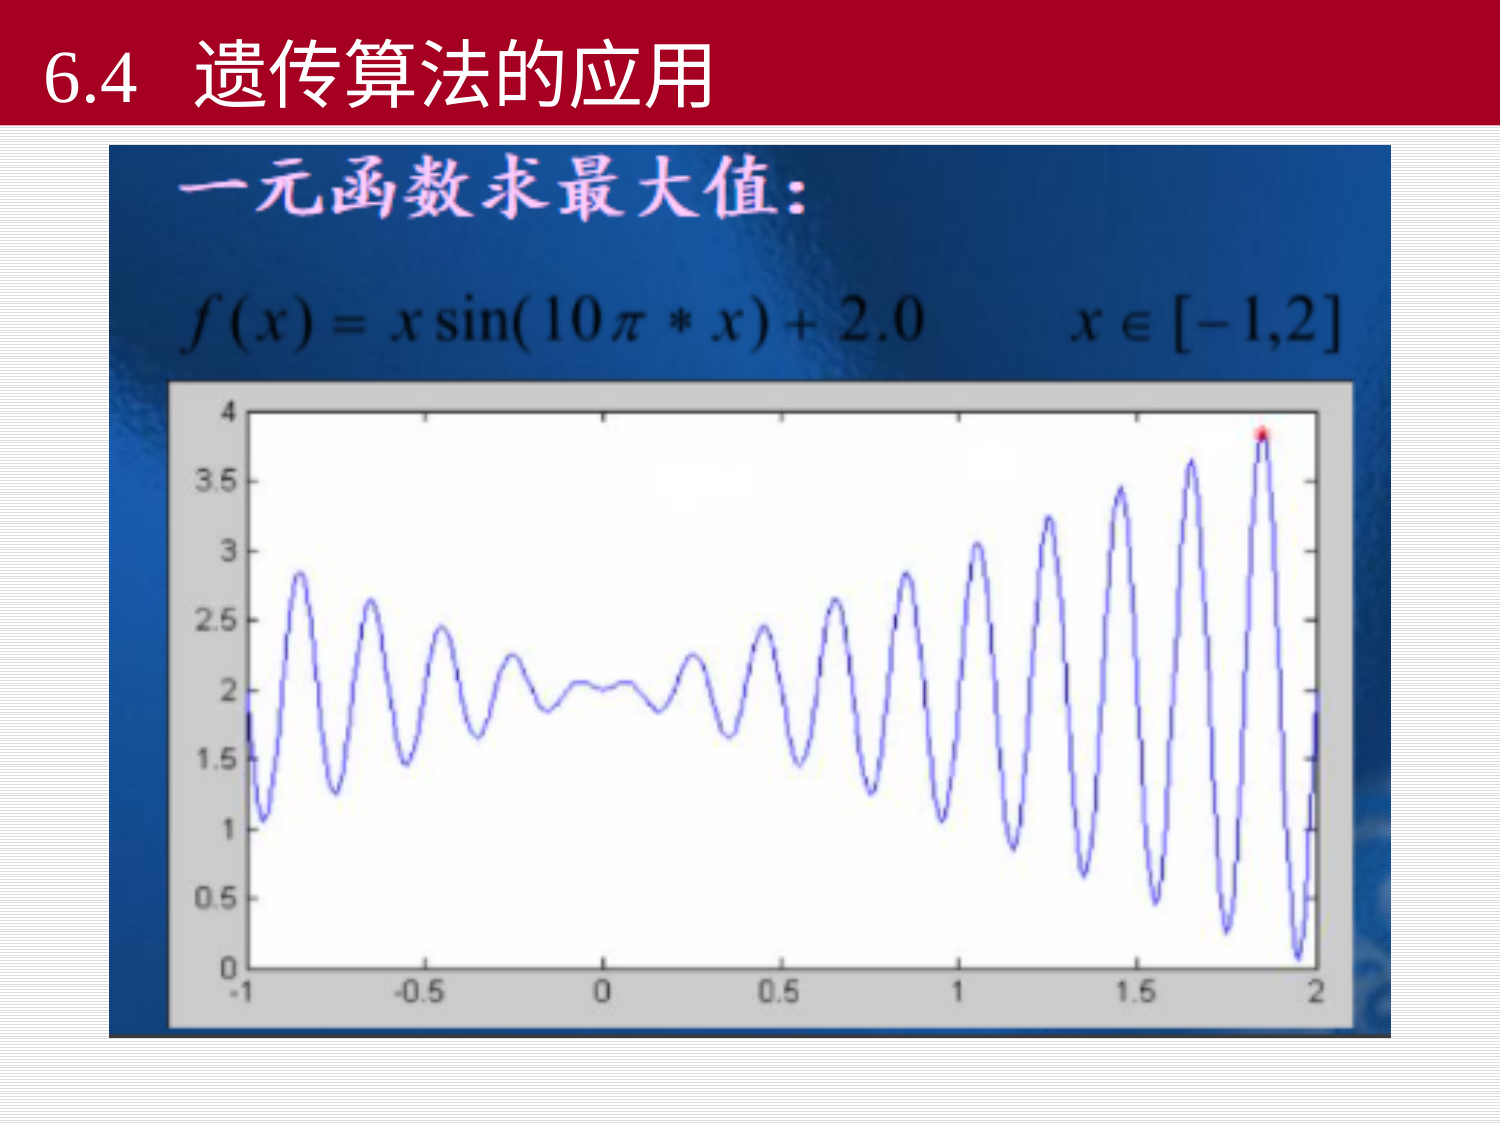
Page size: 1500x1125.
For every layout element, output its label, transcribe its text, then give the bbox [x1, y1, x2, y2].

picture [109, 145, 1391, 1038]
text_box 6.4 遗传算法的应用 [0, 0, 1500, 126]
